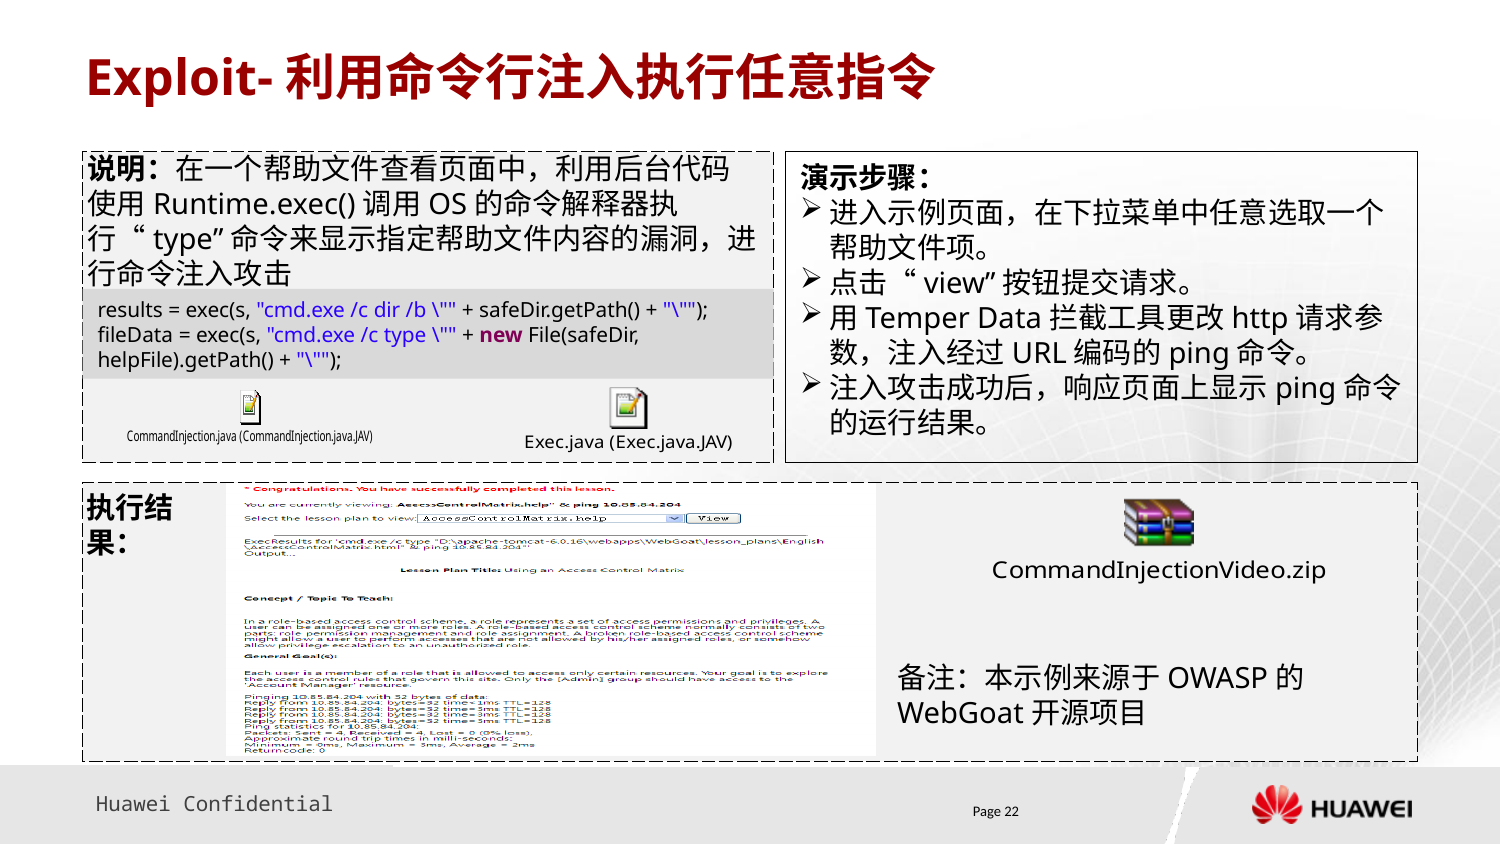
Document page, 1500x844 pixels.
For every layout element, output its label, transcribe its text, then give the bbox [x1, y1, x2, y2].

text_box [492, 382, 765, 463]
picture [226, 483, 877, 756]
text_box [90, 385, 410, 453]
title Exploit-利用命令行注入执行任意指令 [74, 0, 1399, 152]
text_box 备注：本示例来源于OWASP的WebGoat开源项目 [882, 651, 1418, 737]
picture [0, 63, 1500, 844]
text_box 演示步骤： 进入示例页面，在下拉菜单中任意选取一个帮助文件项。 点击“view”按钮提交请求。 用Temper Data拦截工具更改http请求参数，注入经过URL编码的ping命令。 注入攻击成功后，响应页面上显示ping命令的运行结果。 [785, 151, 1418, 463]
text_box [875, 482, 1418, 762]
text_box 说明：在一个帮助文件查看页面中，利用后台代码使用Runtime.exec()调用OS的命令解释器执行“type”命令来显示指定帮助文件内容的漏洞，进行命令注入攻击 [72, 143, 774, 298]
text_box [82, 567, 226, 762]
text_box 执行结果： [71, 482, 227, 567]
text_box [940, 489, 1378, 597]
text_box [82, 379, 774, 463]
text_box results = exec(s, "cmd.exe /c dir /b \"" + safeDir.getPath() + "\""); fileData = exec(s, "cmd.exe /c type \"" + new File(safeDir, helpFile).getPath() + "\""); [82, 288, 774, 379]
